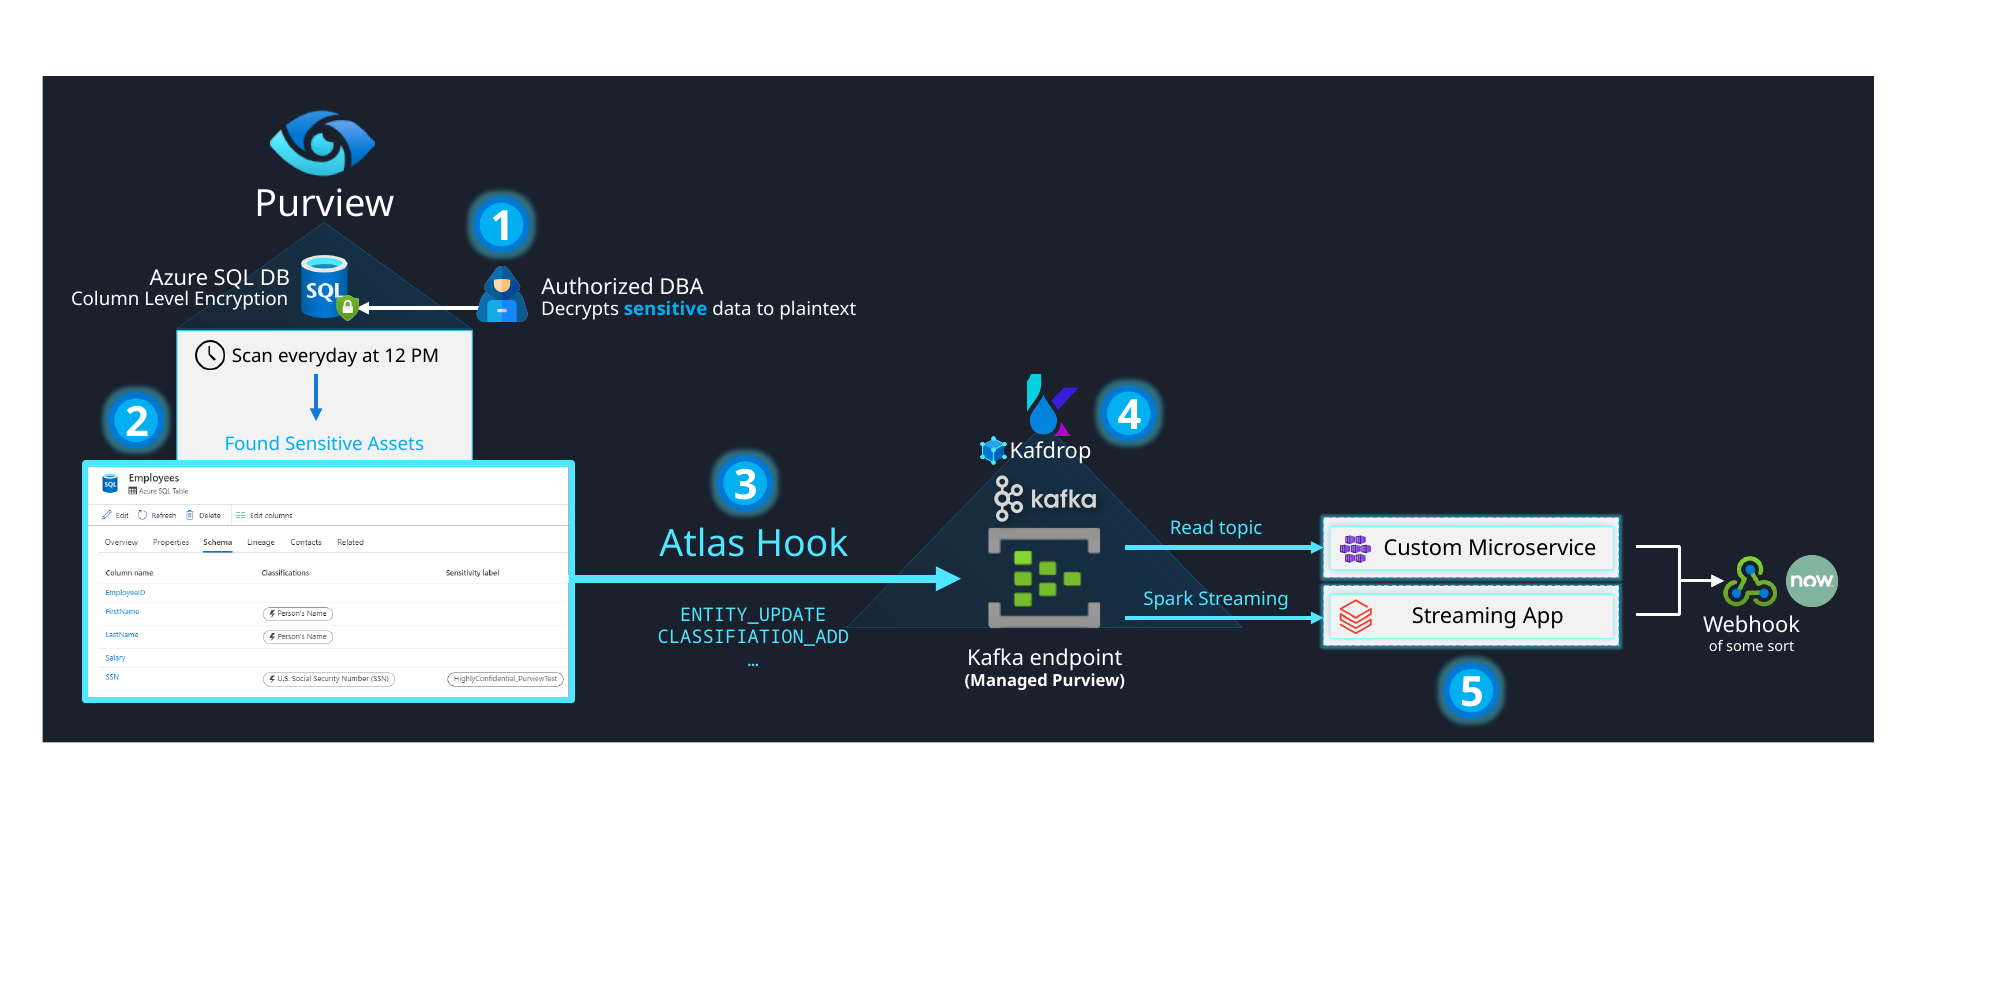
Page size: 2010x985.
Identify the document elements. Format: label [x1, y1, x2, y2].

text_box [19, 75, 1874, 743]
text_box [1103, 388, 1154, 439]
text_box [719, 458, 771, 509]
text_box [110, 394, 162, 446]
text_box [1445, 665, 1497, 716]
text_box [476, 199, 527, 250]
